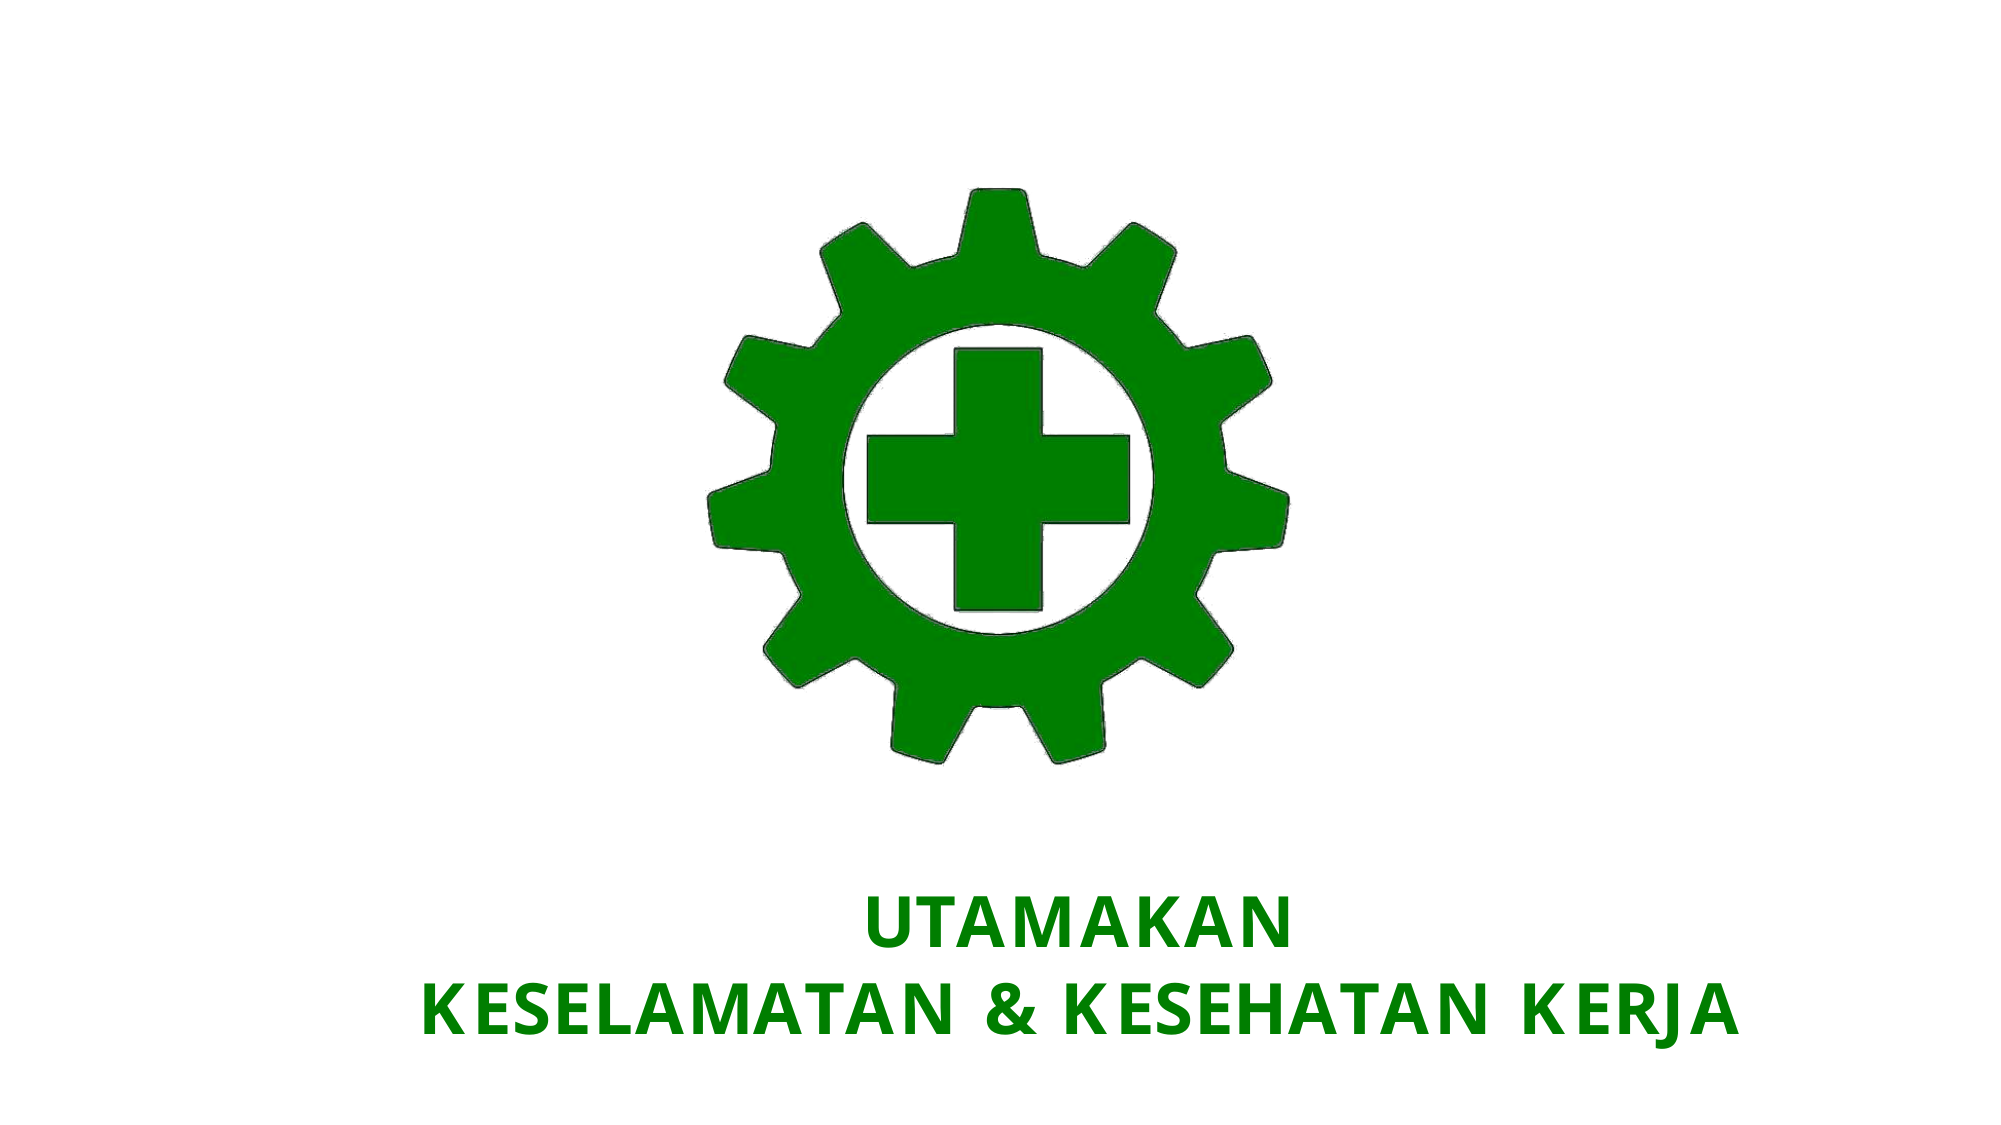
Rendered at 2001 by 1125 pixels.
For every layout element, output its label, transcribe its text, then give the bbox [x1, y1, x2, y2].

picture [697, 181, 1302, 786]
text_box UTAMAKAN KESELAMATAN & KESEHATAN KERJA [343, 877, 1814, 1049]
